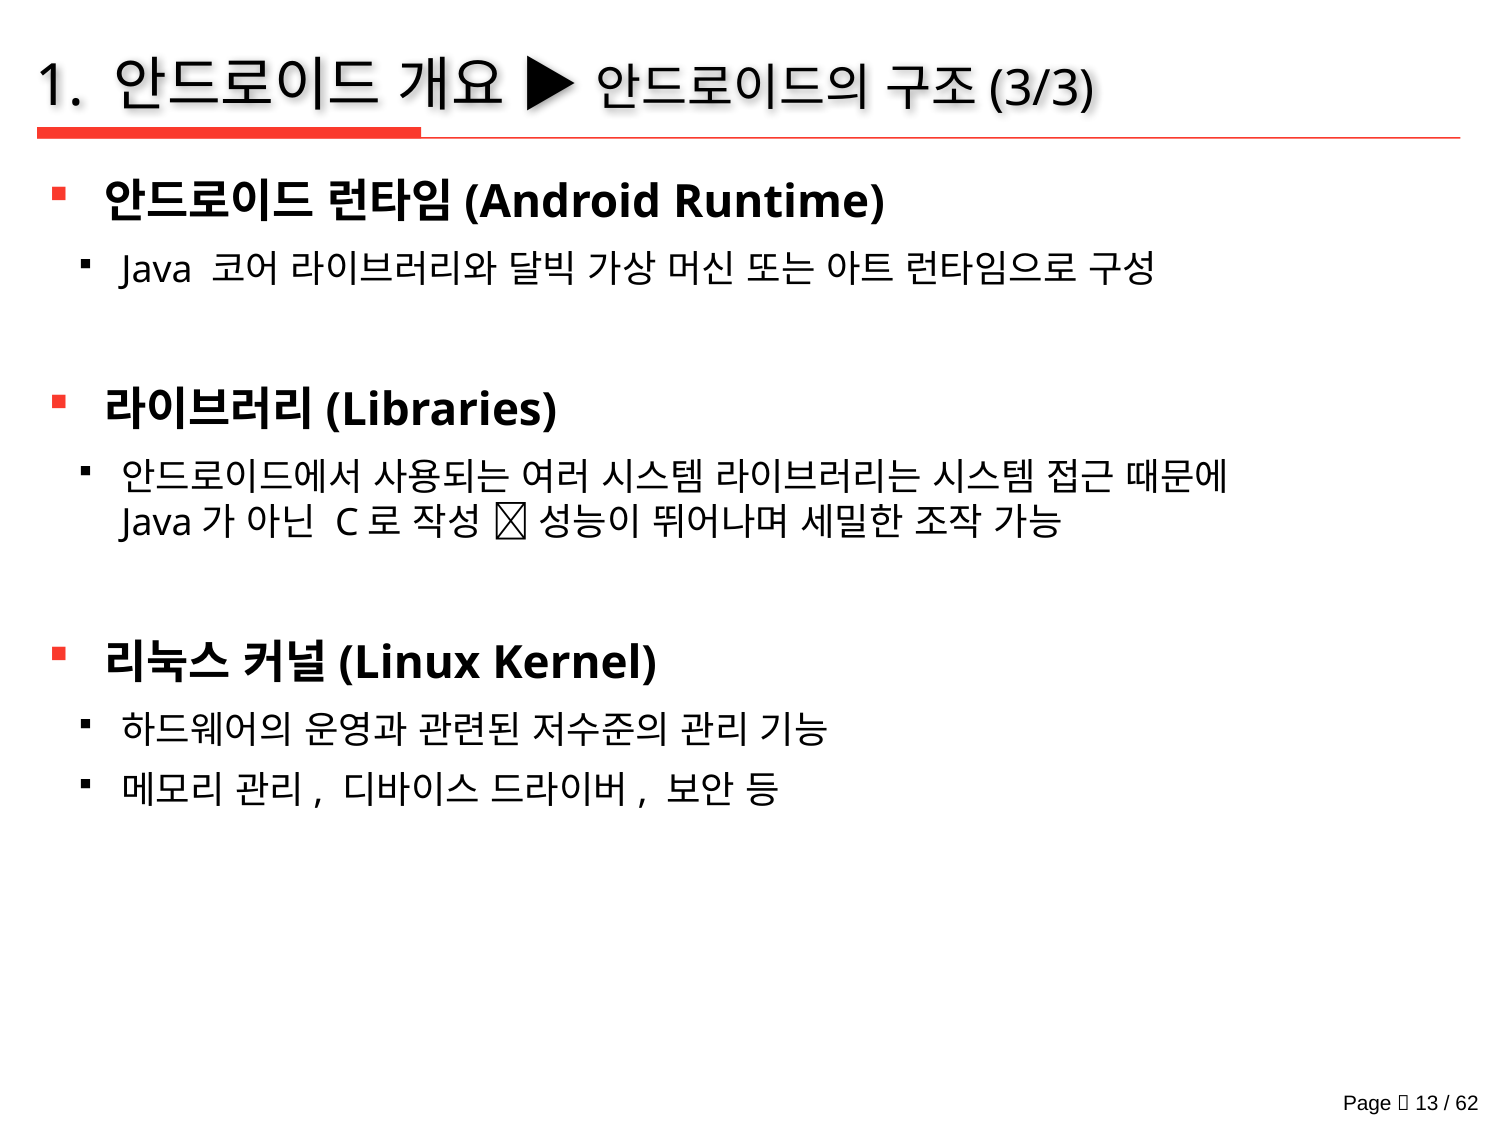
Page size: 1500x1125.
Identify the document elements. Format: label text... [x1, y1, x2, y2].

title 1. 안드로이드 개요 ▶ 안드로이드의 구조(3/3) [35, 47, 1434, 142]
list 안드로이드 런타임(Android Runtime) Java 코어 라이브러리와 달빅 가상 머신 또는 아트 런타임으로 구성 라이브러리(Libraries) 안드로이드에서 사용되는 여러 시스템 라이브러리는 시스템 접근 때문에 Java가 아닌 C로 작성  성능이 뛰어나며 세밀한 조작 가능 리눅스 커널(Linux Kernel) 하드웨어의 운영과 관련된 저수준의 관리 기능 메모리 관리, 디바이스 드라이버, 보안 등 [48, 171, 1448, 880]
